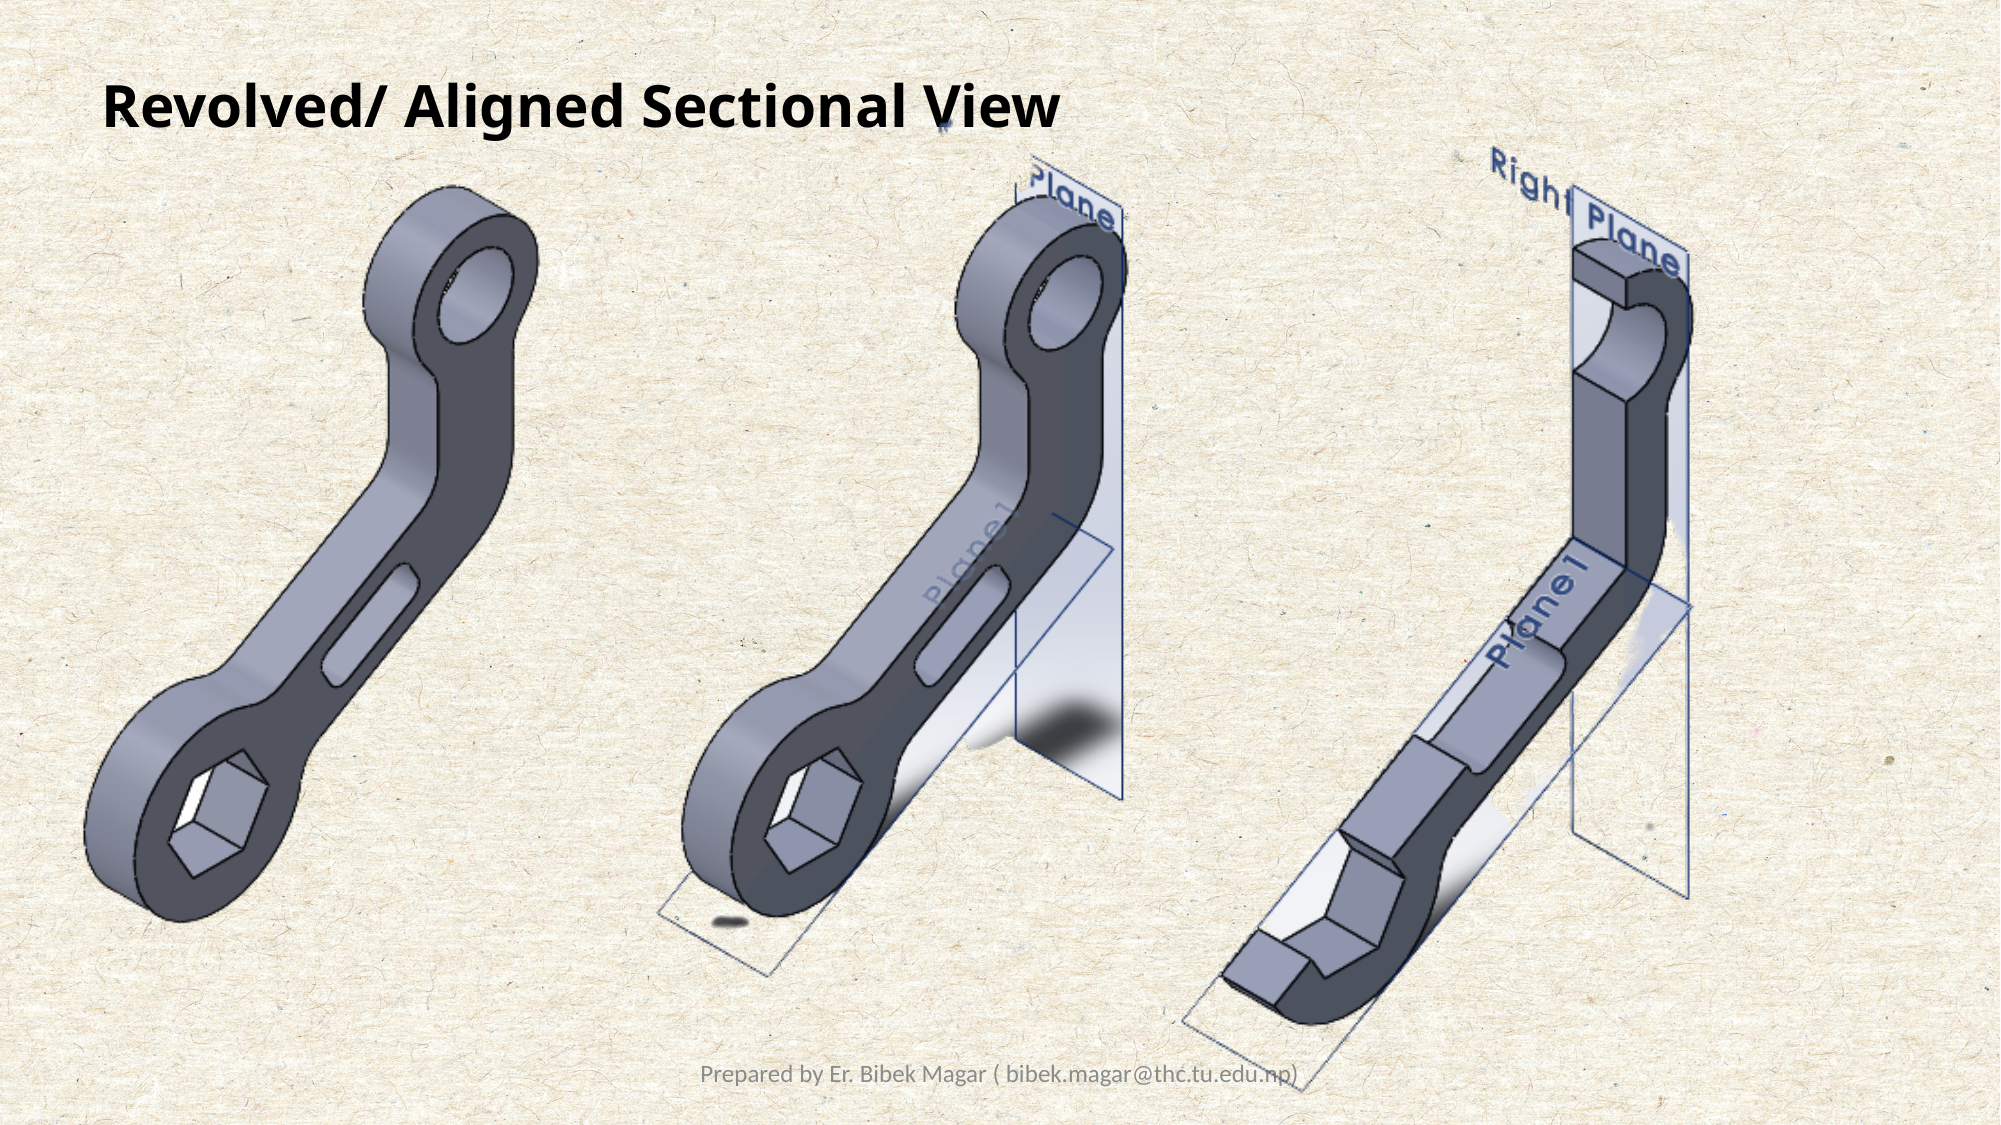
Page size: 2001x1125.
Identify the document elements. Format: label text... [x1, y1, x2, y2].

footer Prepared by Er. Bibek Magar ( bibek.magar@thc.tu.edu.np) [662, 1042, 1112, 1103]
picture [0, 0, 2001, 1125]
title Revolved/ Aligned Sectional View [86, 0, 1812, 218]
